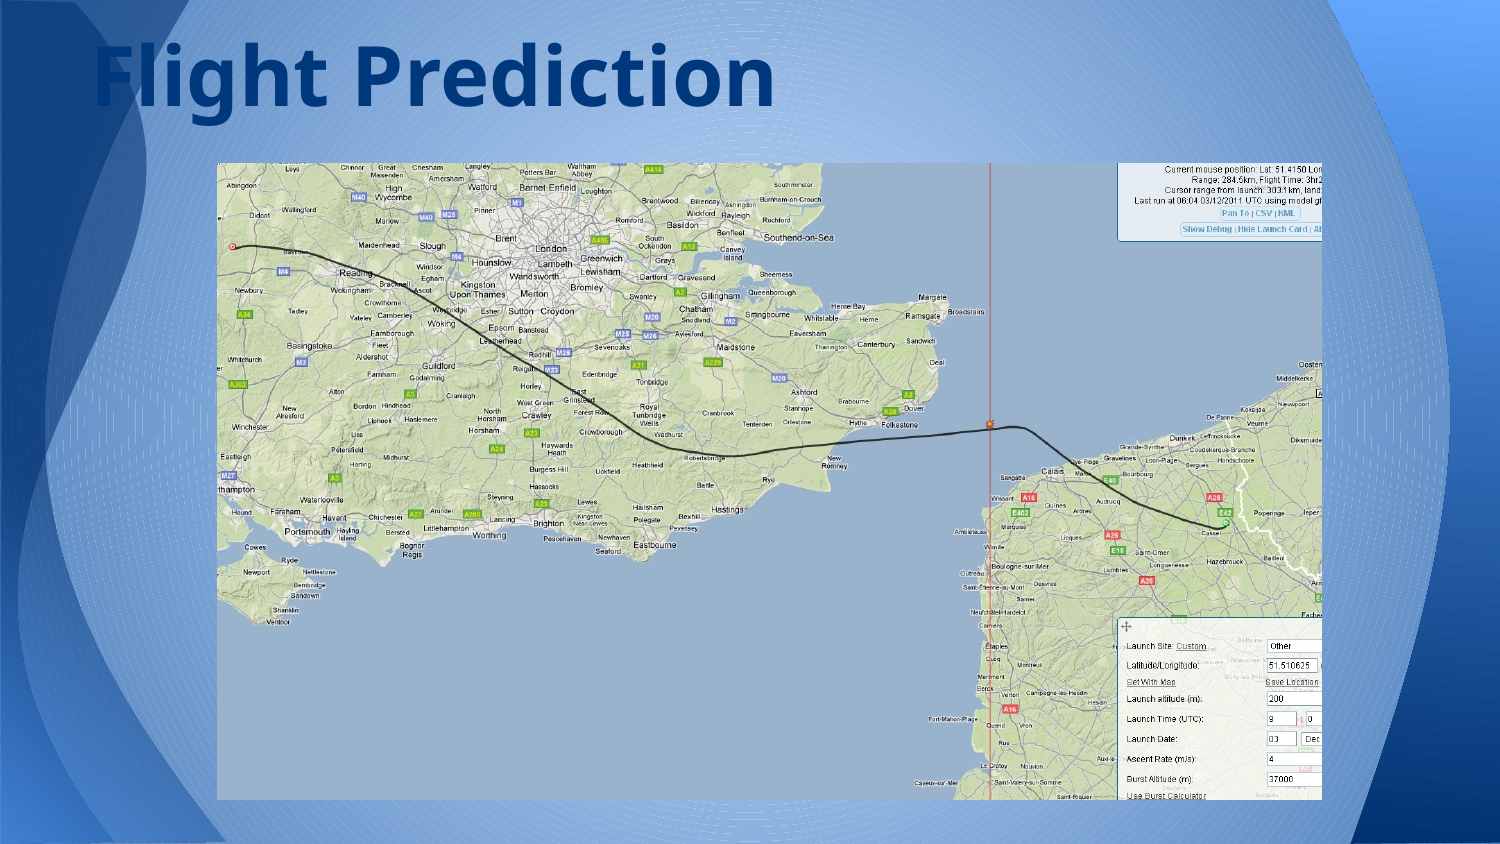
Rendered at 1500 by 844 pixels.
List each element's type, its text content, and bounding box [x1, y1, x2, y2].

picture [216, 162, 1322, 800]
text_box Flight Prediction [74, 33, 1425, 139]
